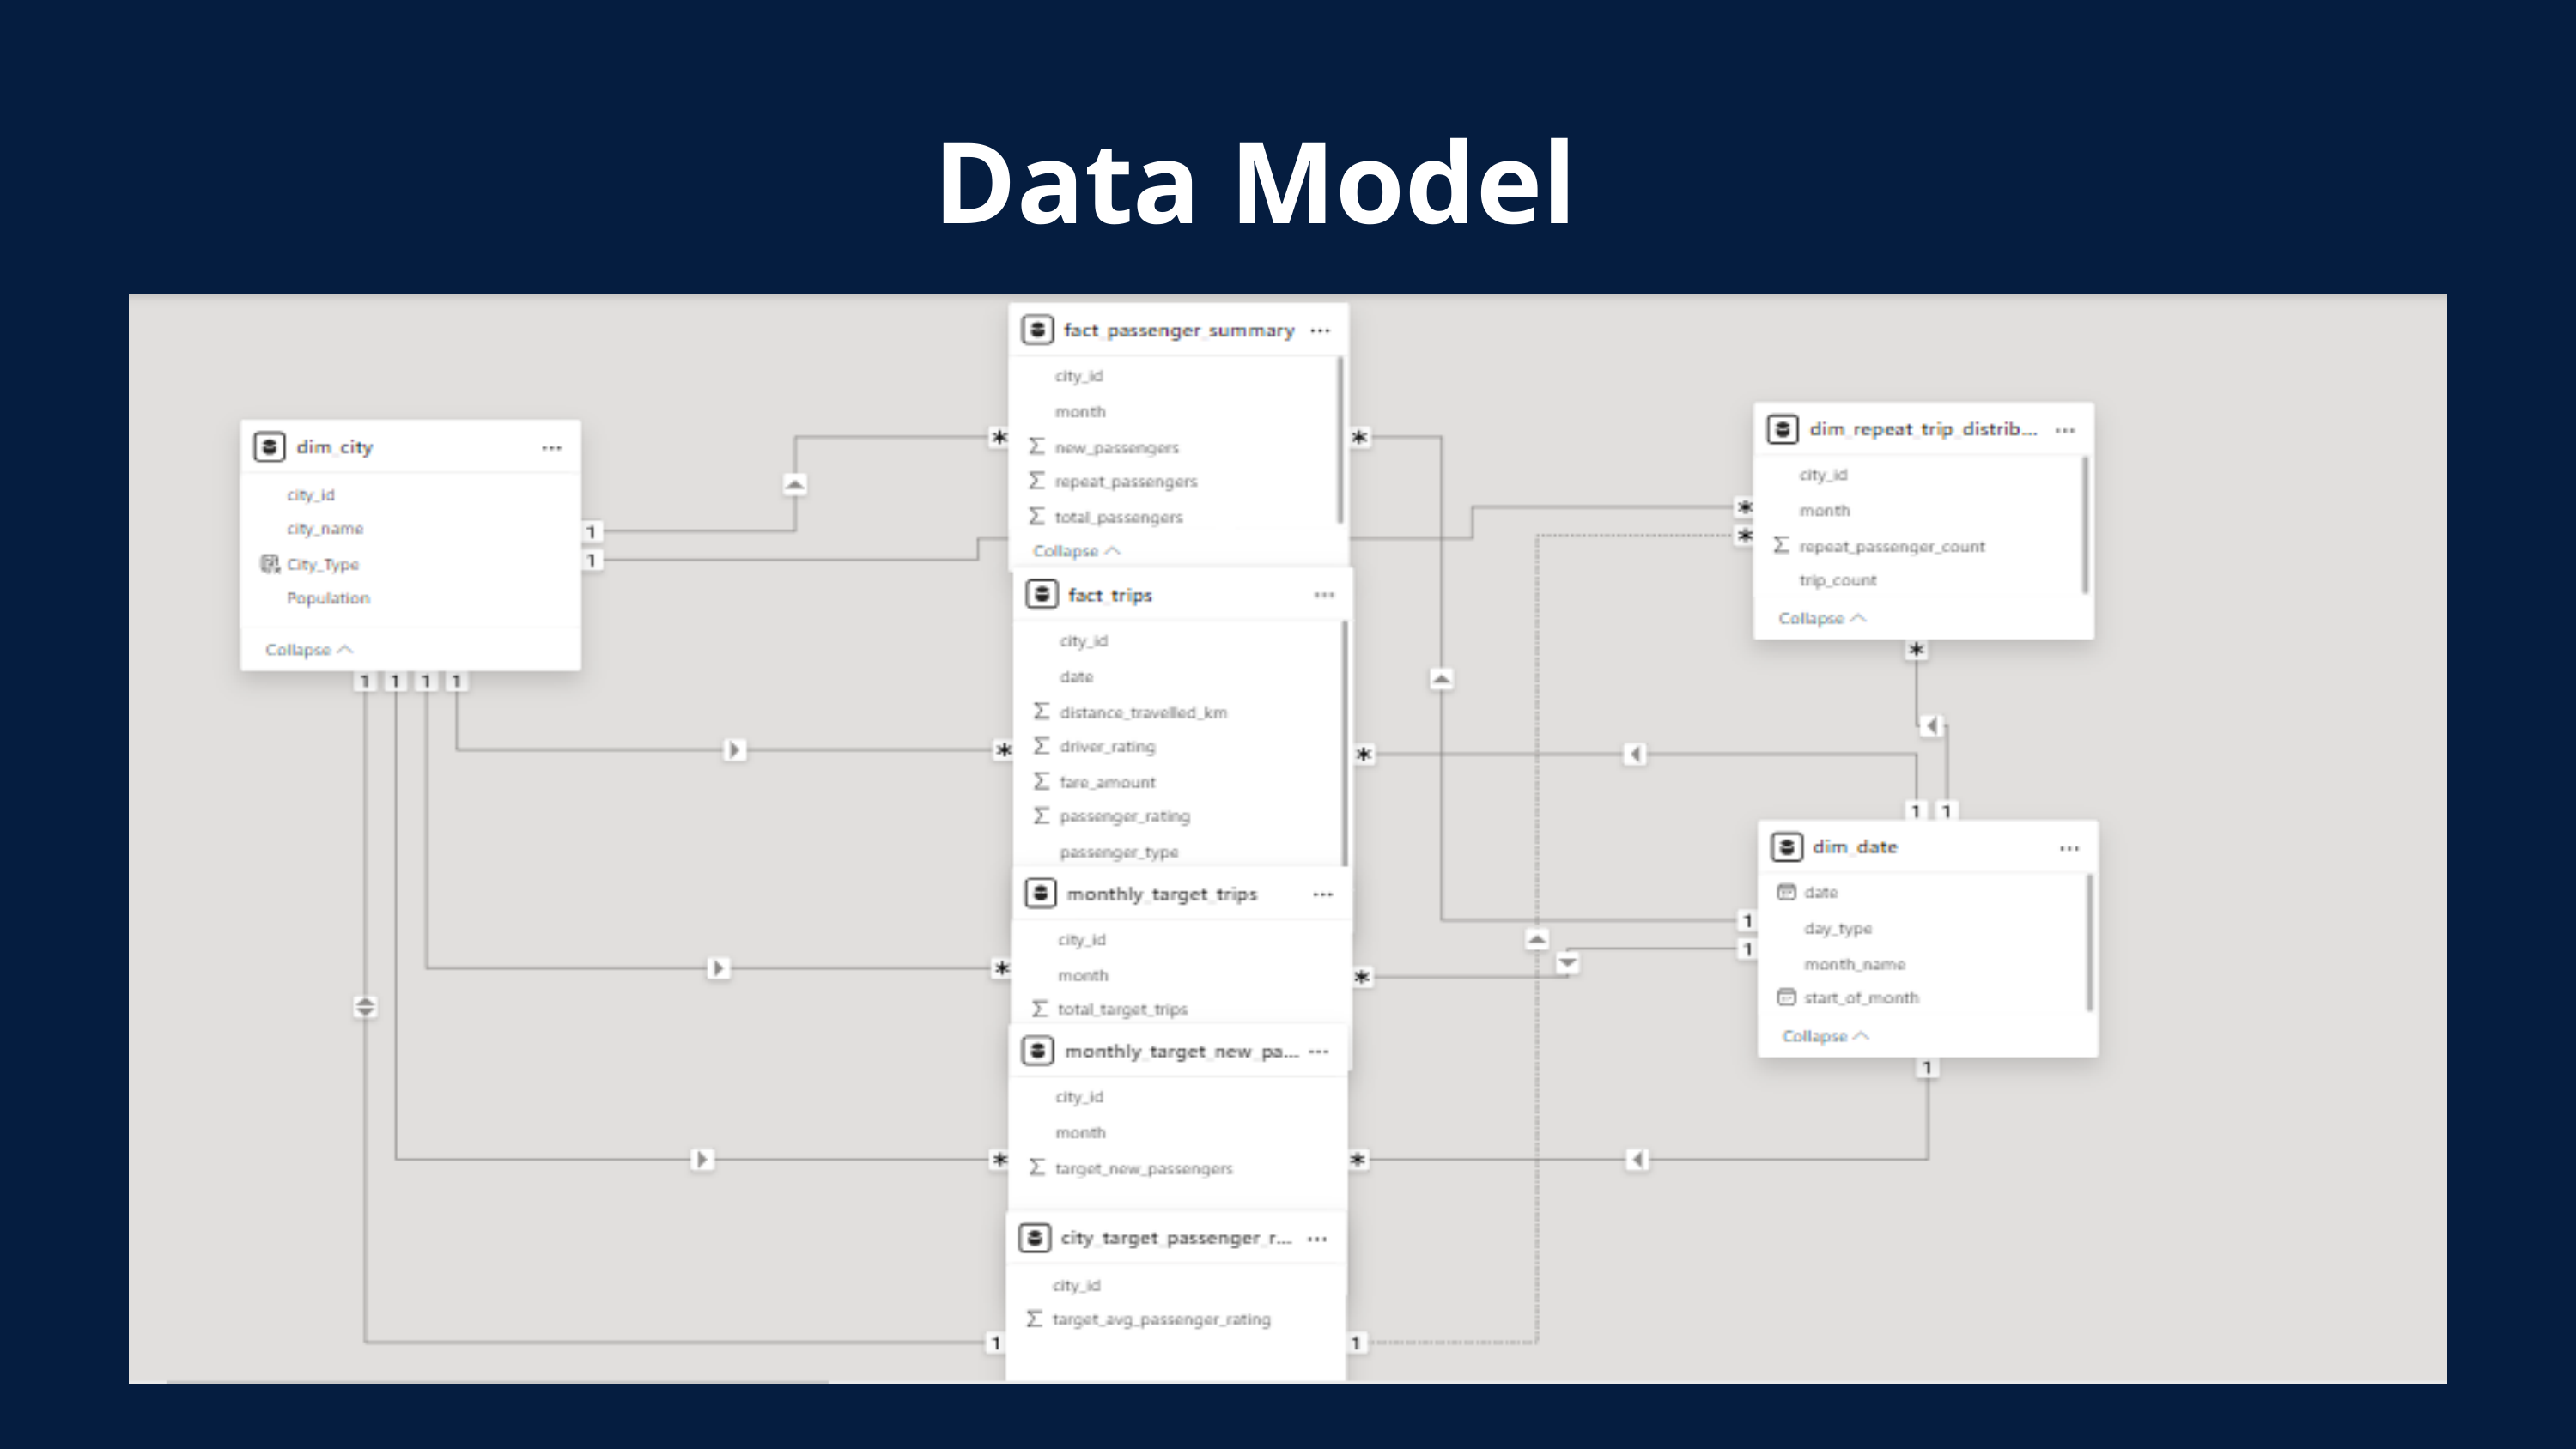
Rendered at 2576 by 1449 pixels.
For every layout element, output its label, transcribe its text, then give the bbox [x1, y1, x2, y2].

text_box Data Model [933, 112, 1589, 246]
picture [128, 294, 2448, 1385]
